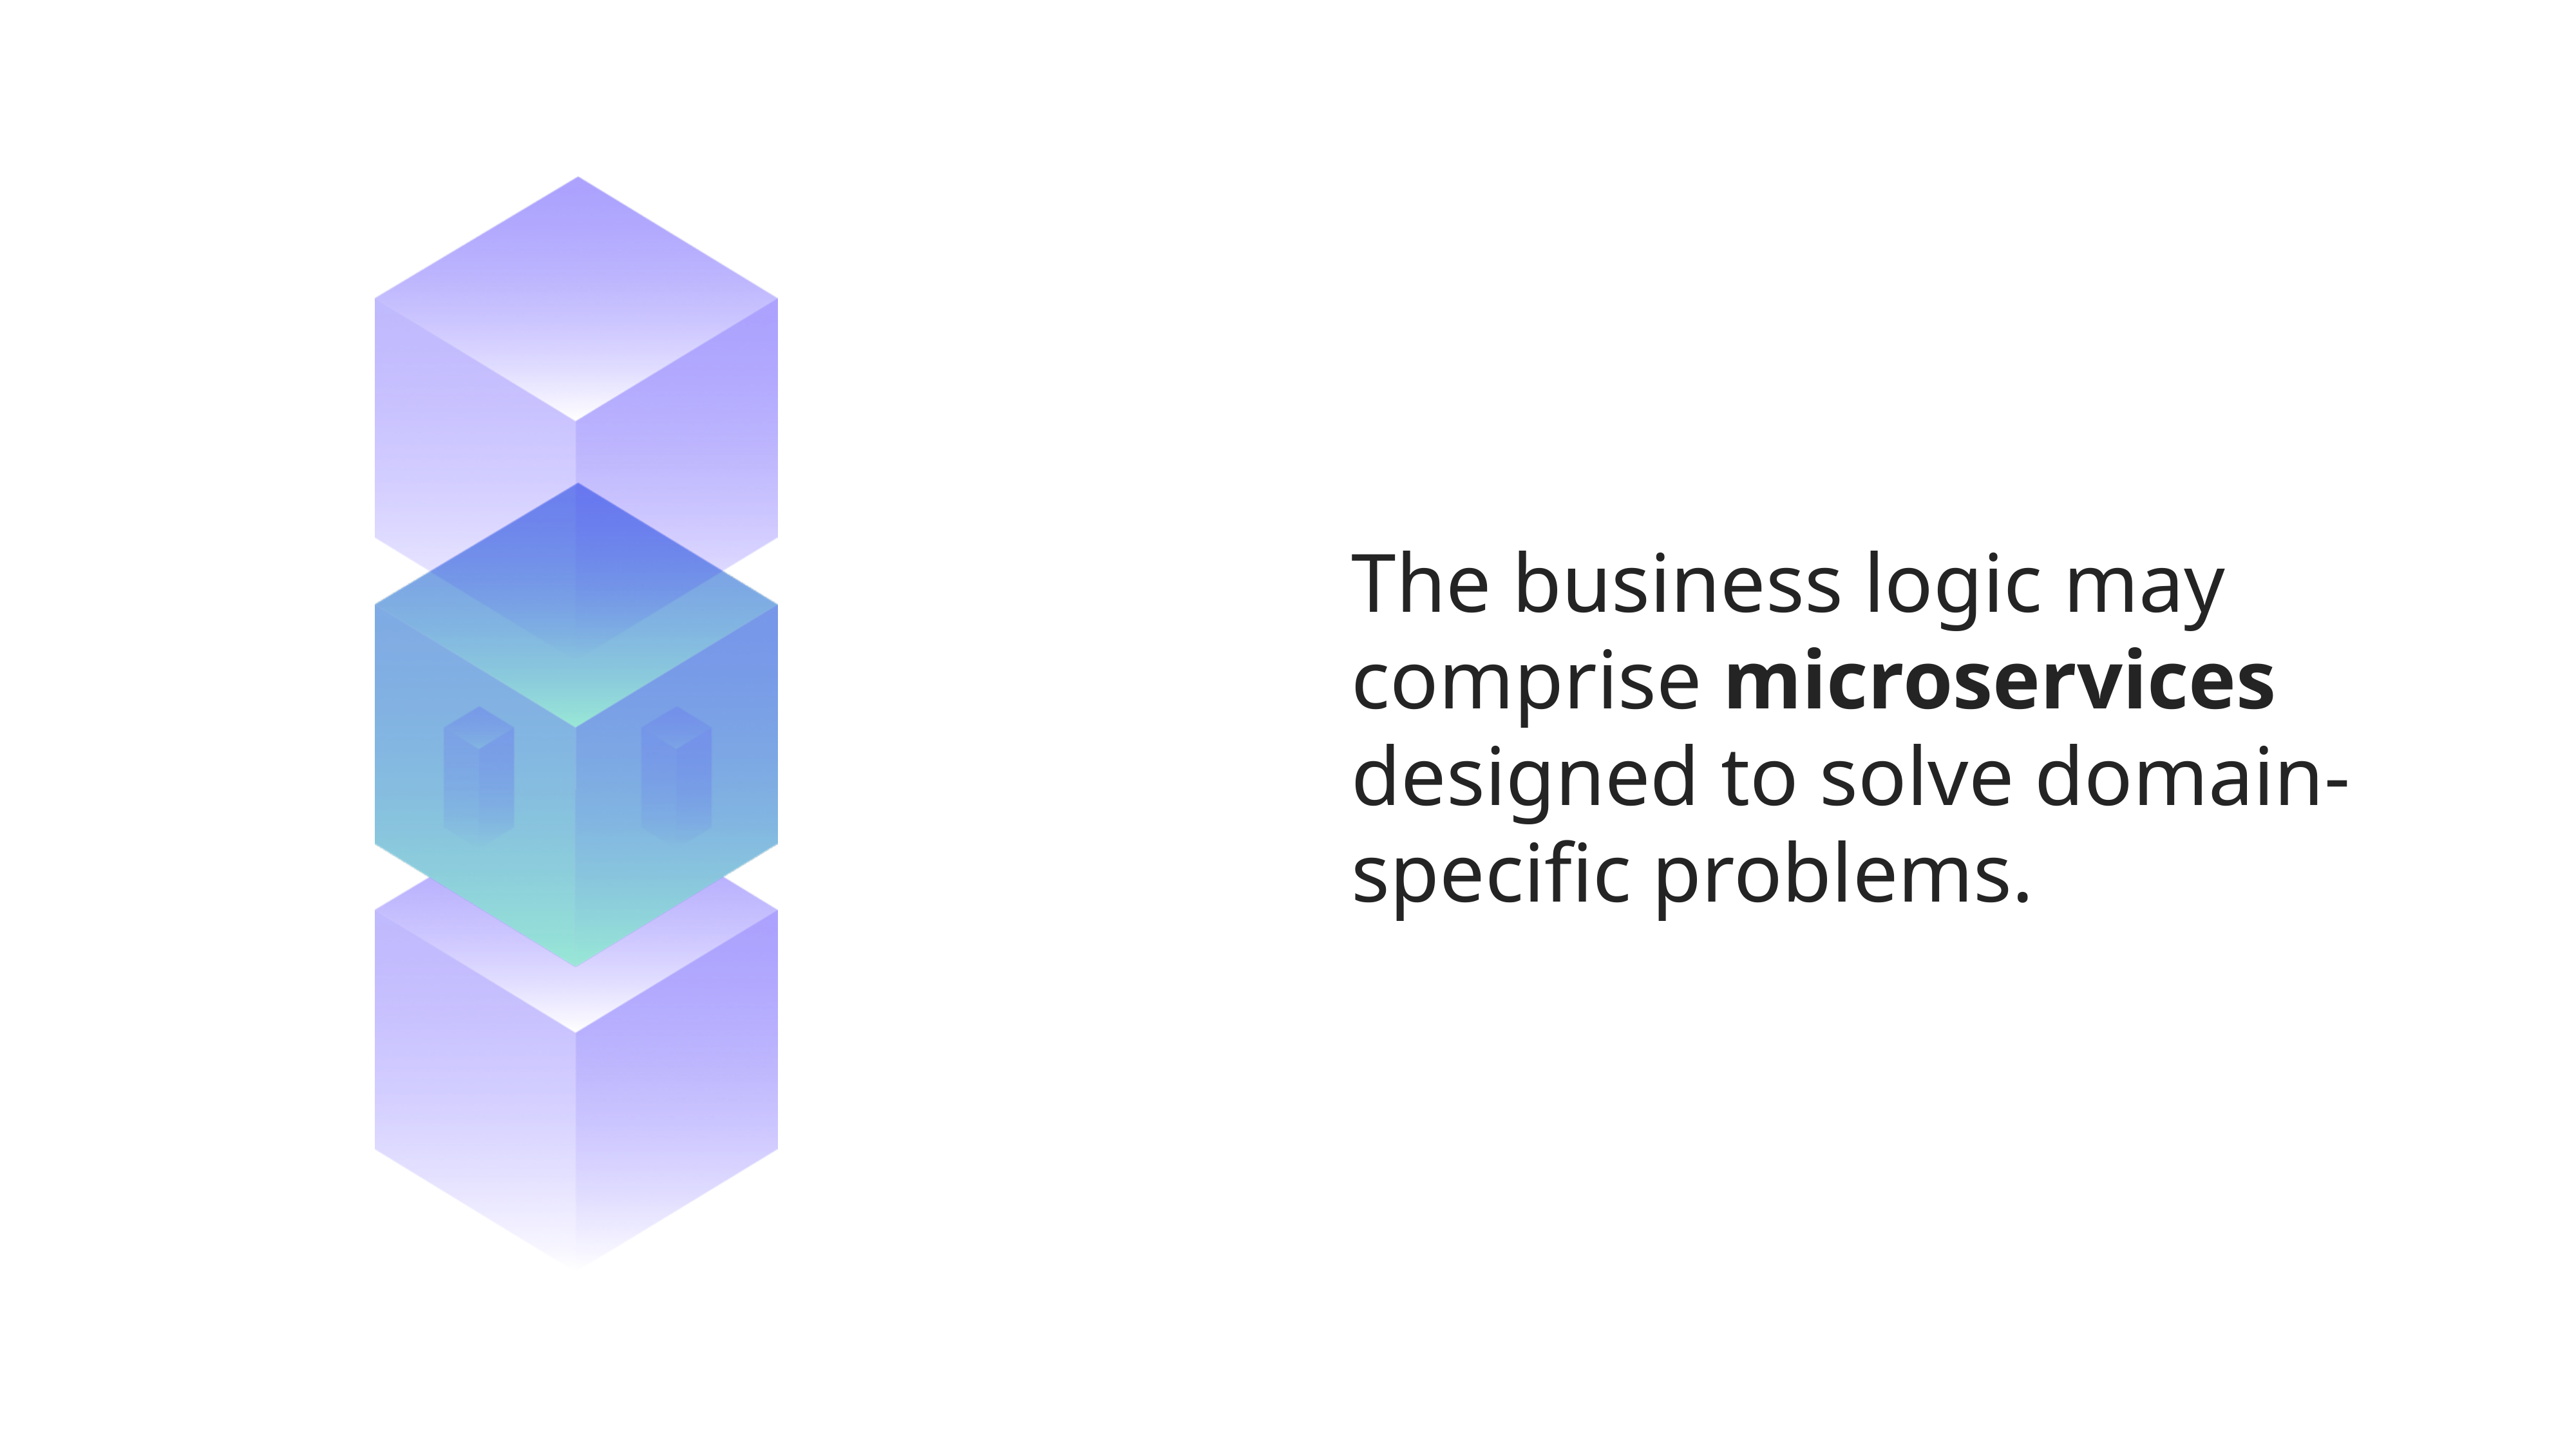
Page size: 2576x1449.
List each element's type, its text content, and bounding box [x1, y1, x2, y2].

list The business logic may comprise microservices designed to solve domain-specific problems. [1351, 126, 2423, 1322]
picture [375, 176, 778, 1273]
